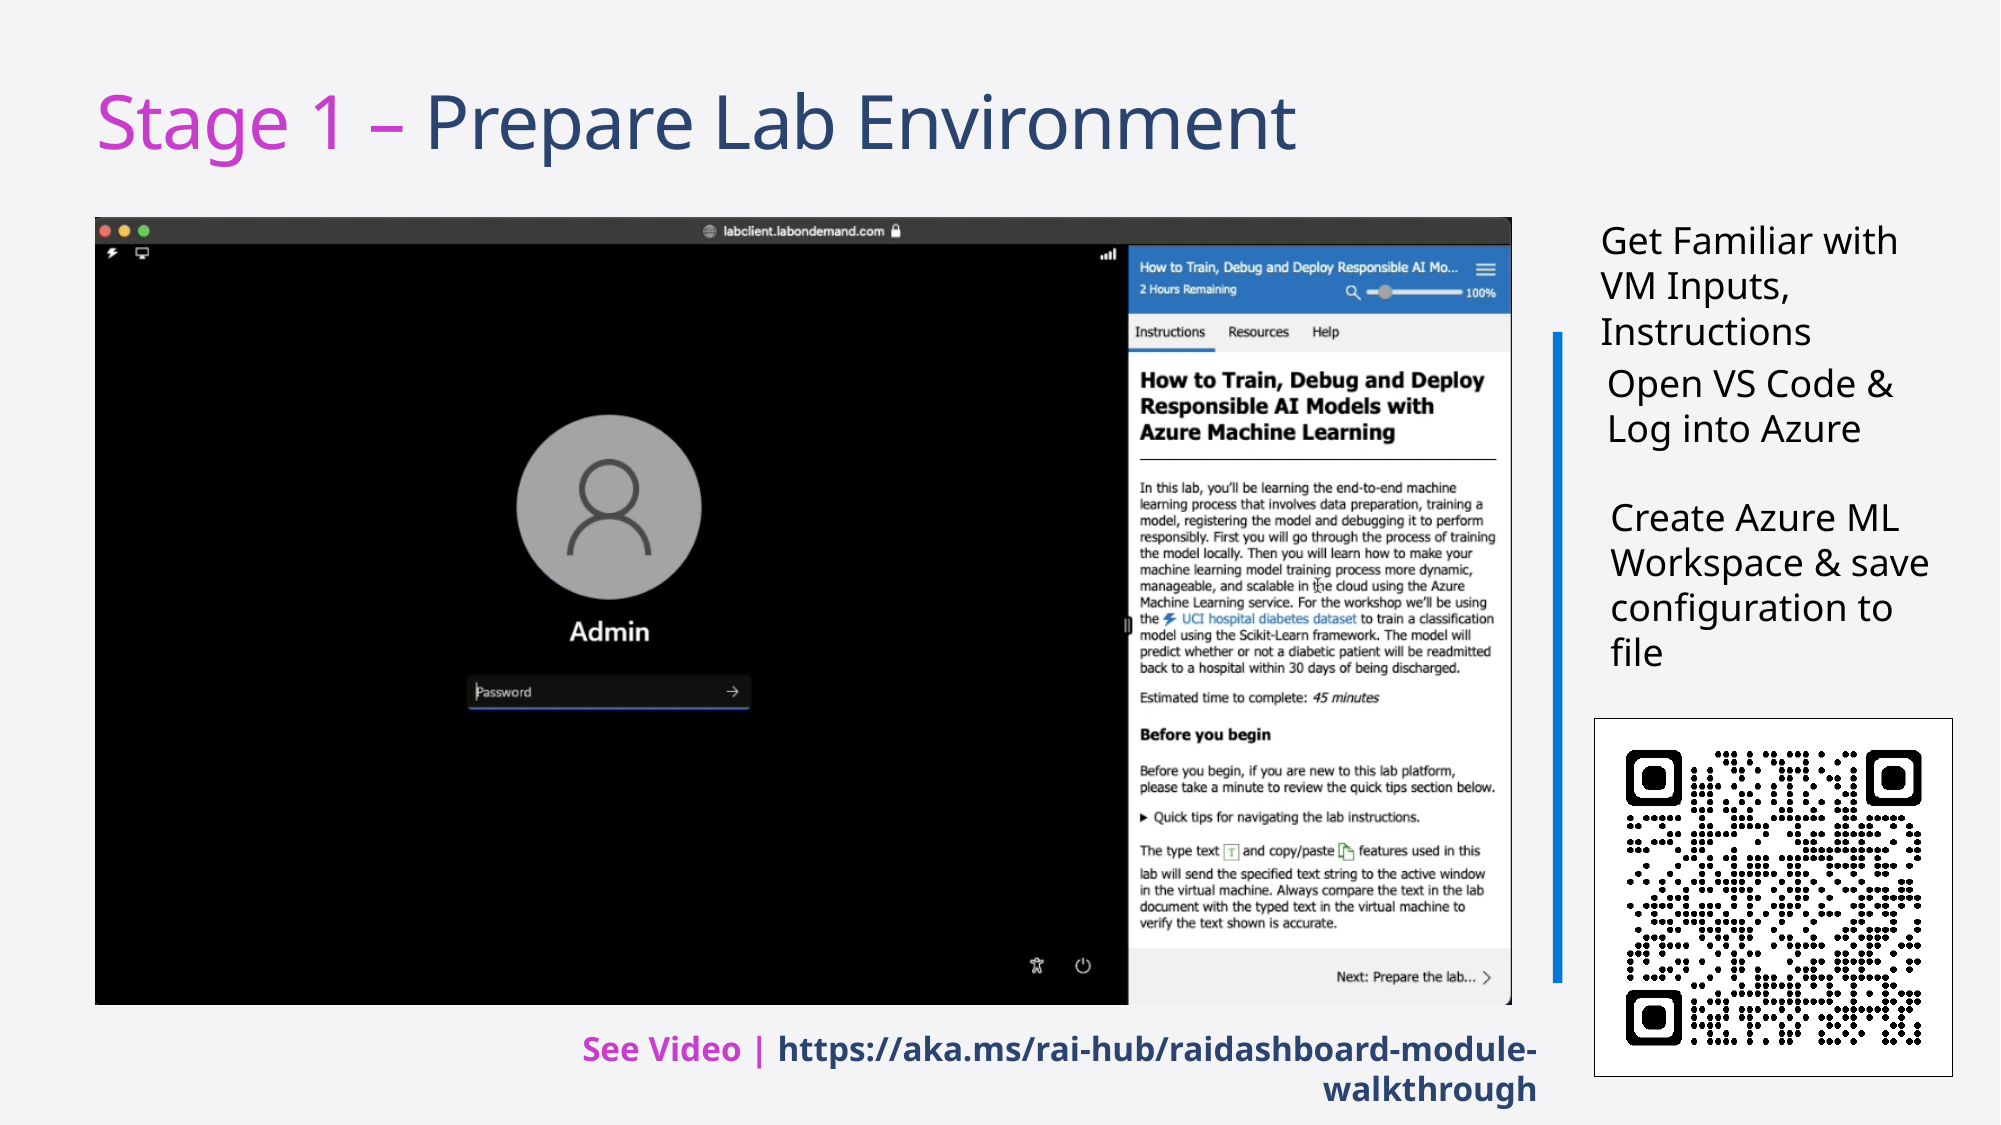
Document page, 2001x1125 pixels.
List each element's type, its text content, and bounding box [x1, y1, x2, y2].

title Stage 1 – Prepare Lab Environment [96, 75, 1904, 166]
text_box Get Familiar with VM Inputs, Instructions [1600, 217, 1947, 353]
text_box Create Azure ML Workspace & save configuration to file [1610, 493, 1957, 674]
text_box Open VS Code & Log into Azure [1606, 360, 1953, 451]
picture [1594, 717, 1953, 1077]
picture [95, 217, 1512, 1005]
text_box See Video | https://aka.ms/rai-hub/raidashboard-module-walkthrough [347, 1020, 1553, 1116]
text_box [1552, 331, 1563, 984]
